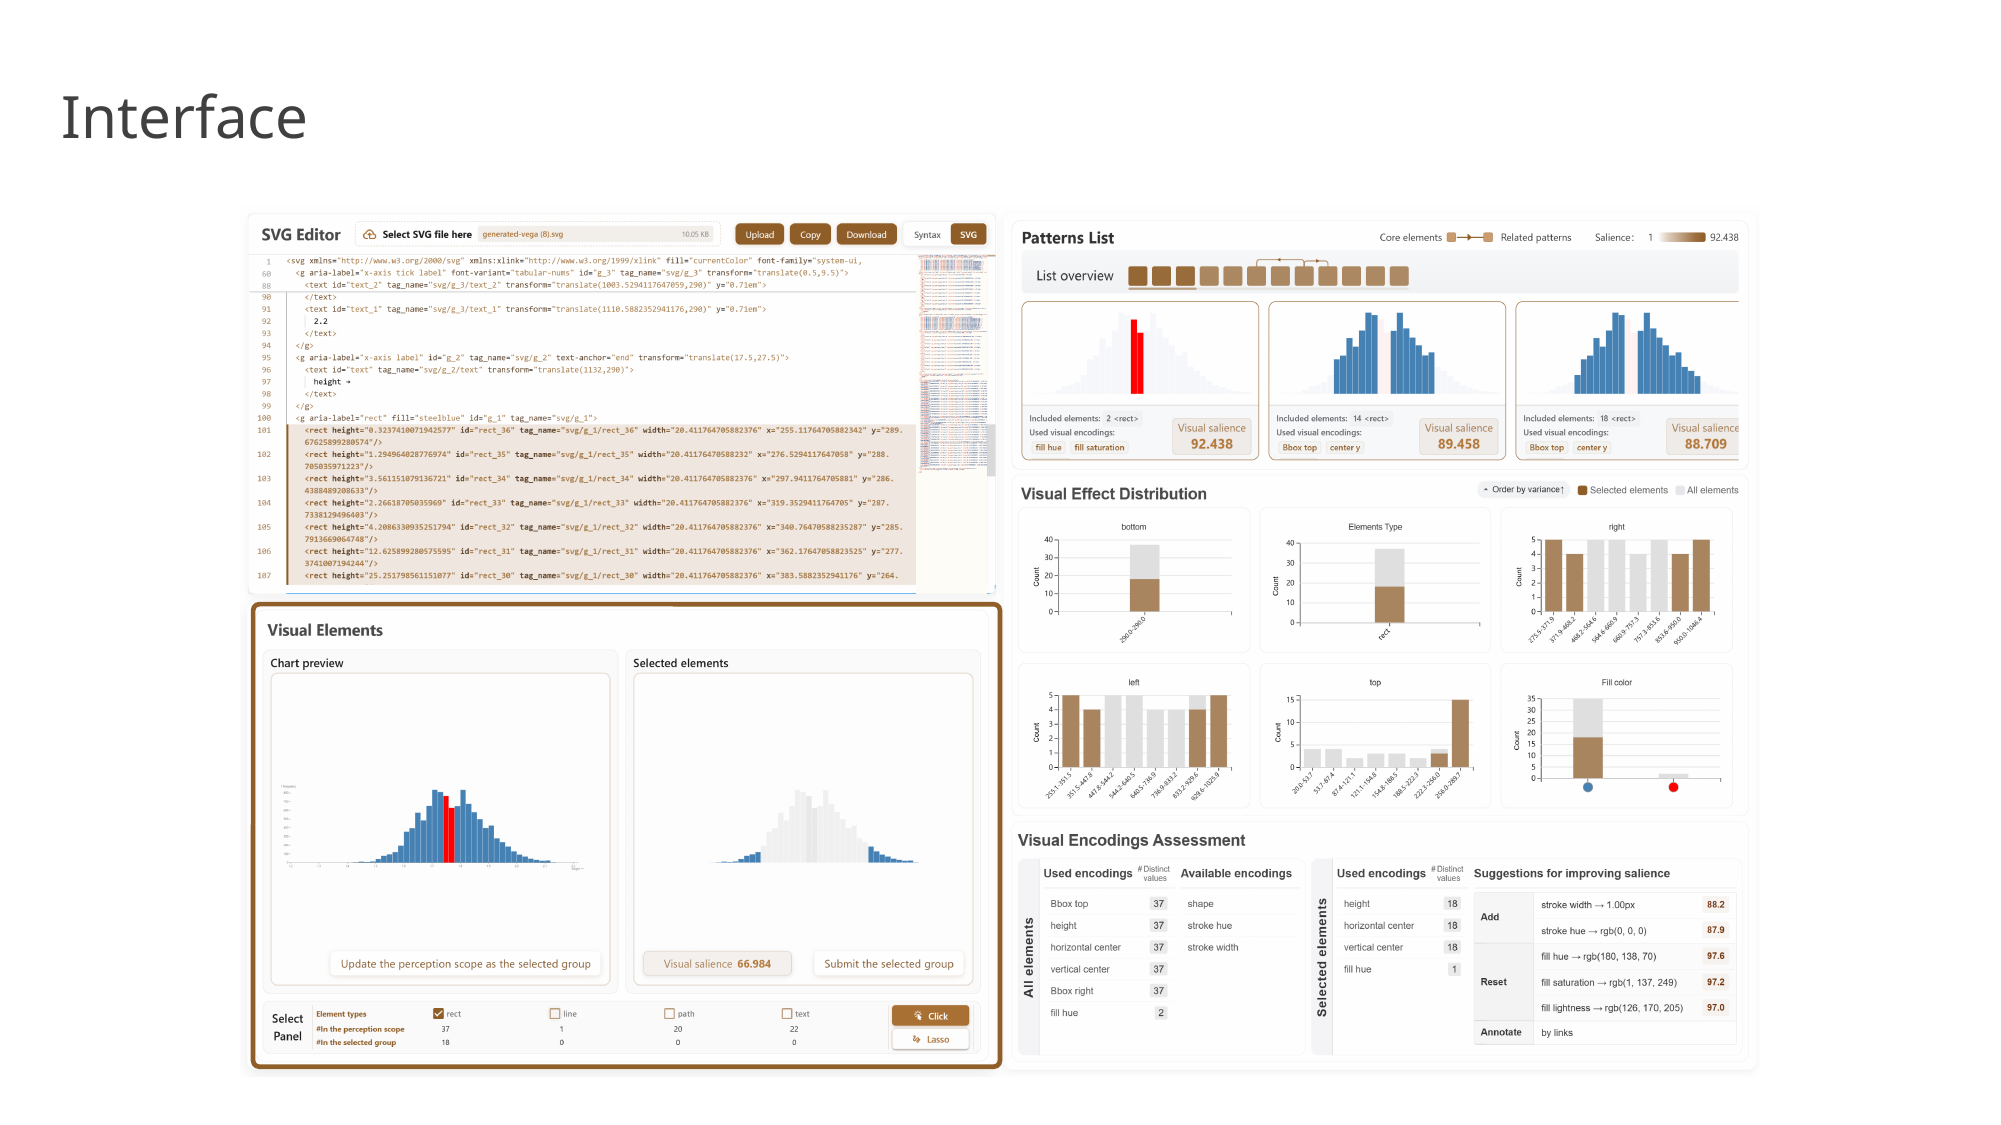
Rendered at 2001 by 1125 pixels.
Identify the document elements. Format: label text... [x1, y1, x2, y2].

text_box Interface [0, 0, 1870, 240]
picture [240, 205, 1760, 1077]
